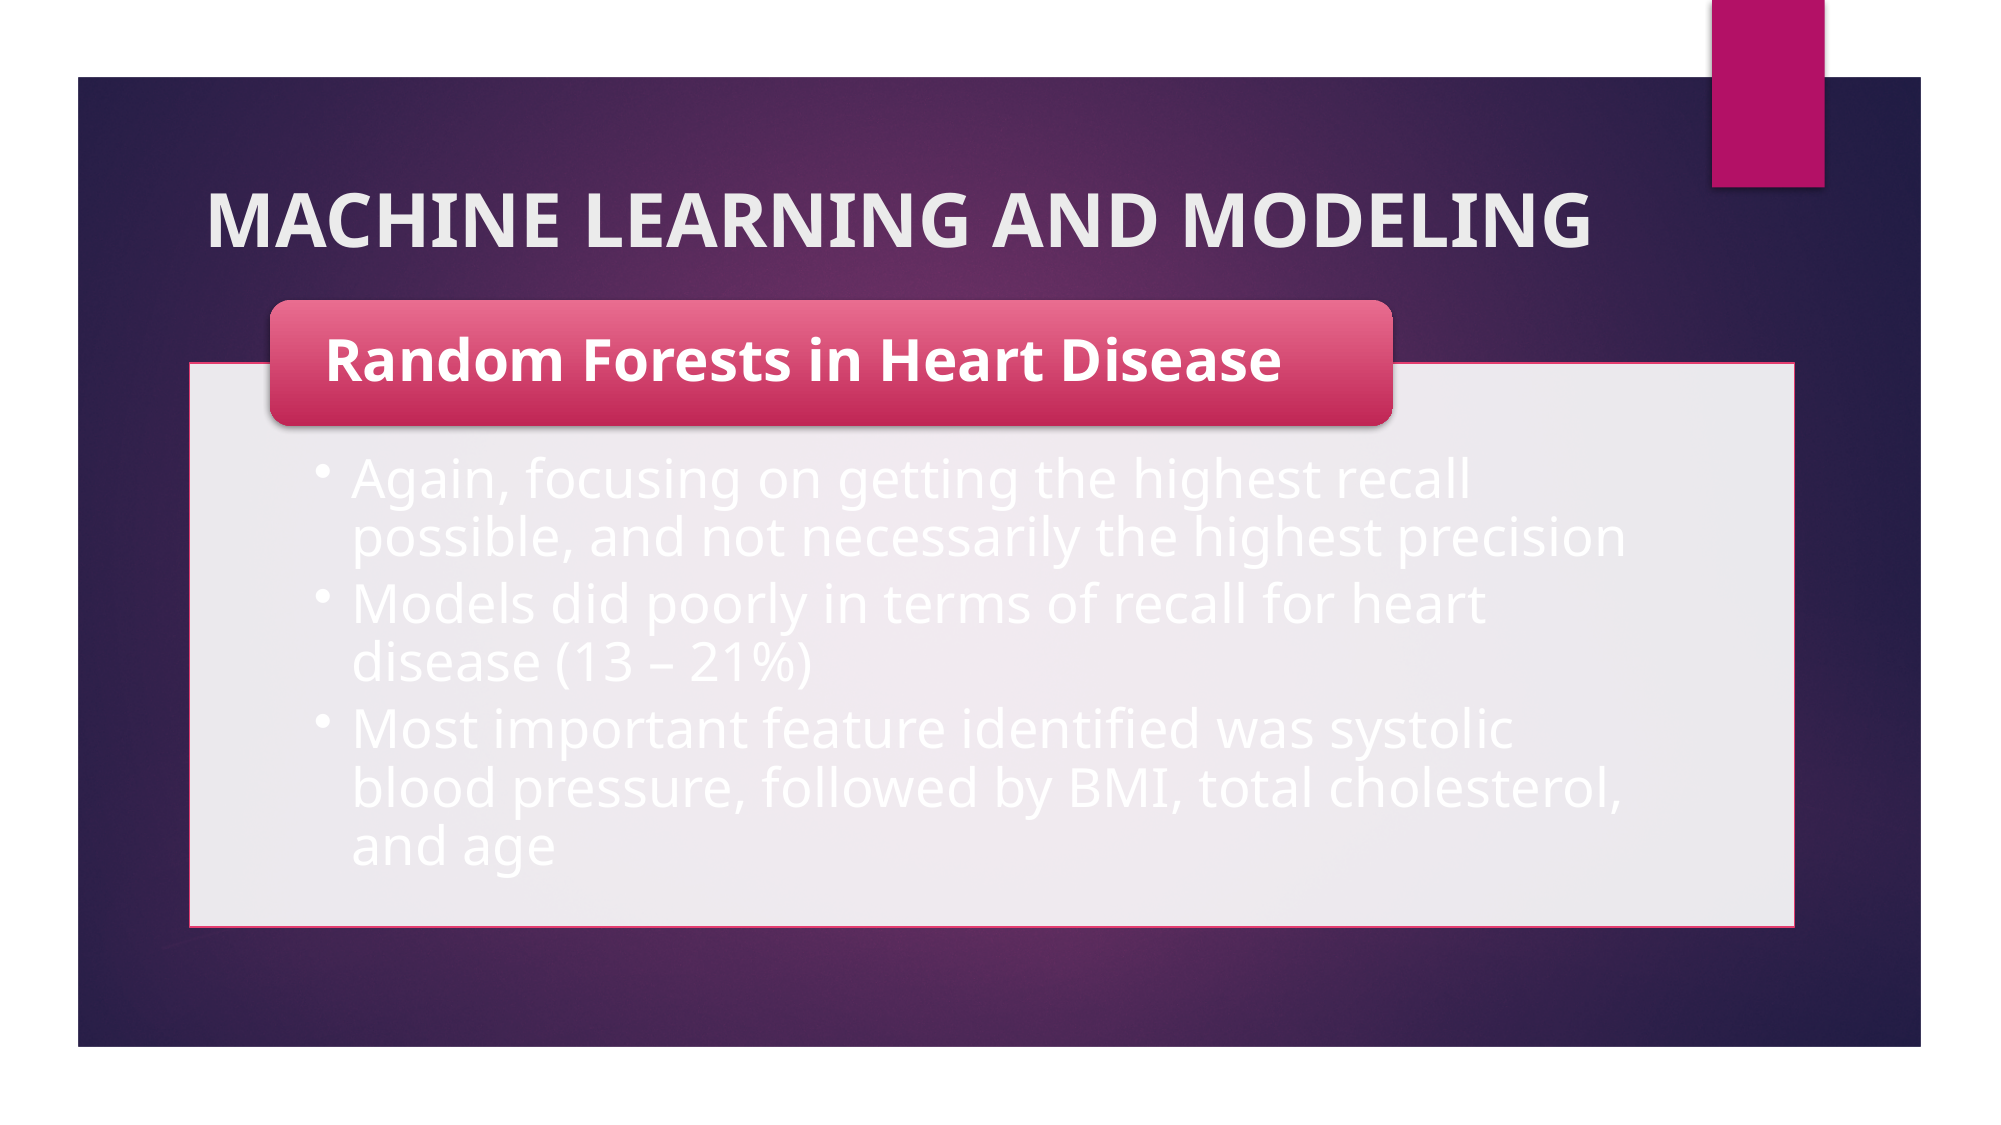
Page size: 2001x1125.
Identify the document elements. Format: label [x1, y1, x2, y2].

text_box [0, 0, 2000, 1125]
list [189, 275, 1795, 952]
